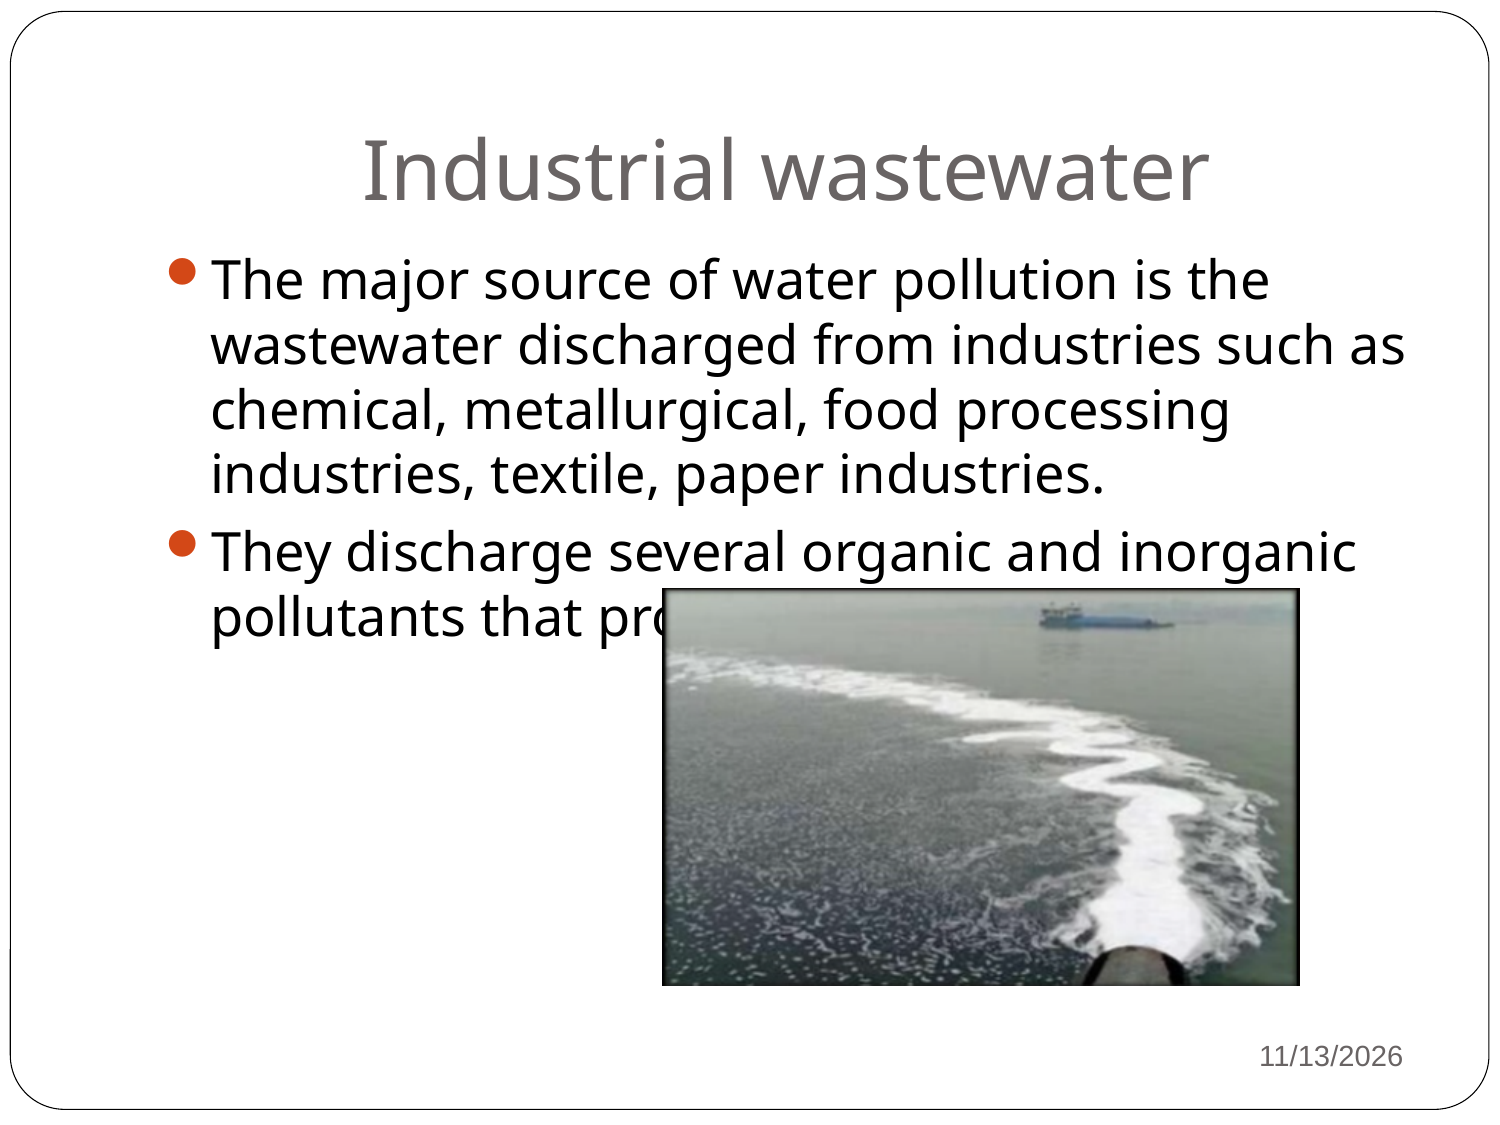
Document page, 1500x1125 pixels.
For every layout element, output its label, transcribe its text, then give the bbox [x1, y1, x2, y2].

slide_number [1012, 1015, 1419, 1094]
title Industrial wastewater [149, 44, 1426, 233]
picture [662, 587, 1301, 987]
list The major source of water pollution is the wastewater discharged from industries such as chemical, metallurgical, food processing industries, textile, paper industries. They discharge several organic and inorganic pollutants that prove to be highly toxic. [149, 237, 1426, 988]
